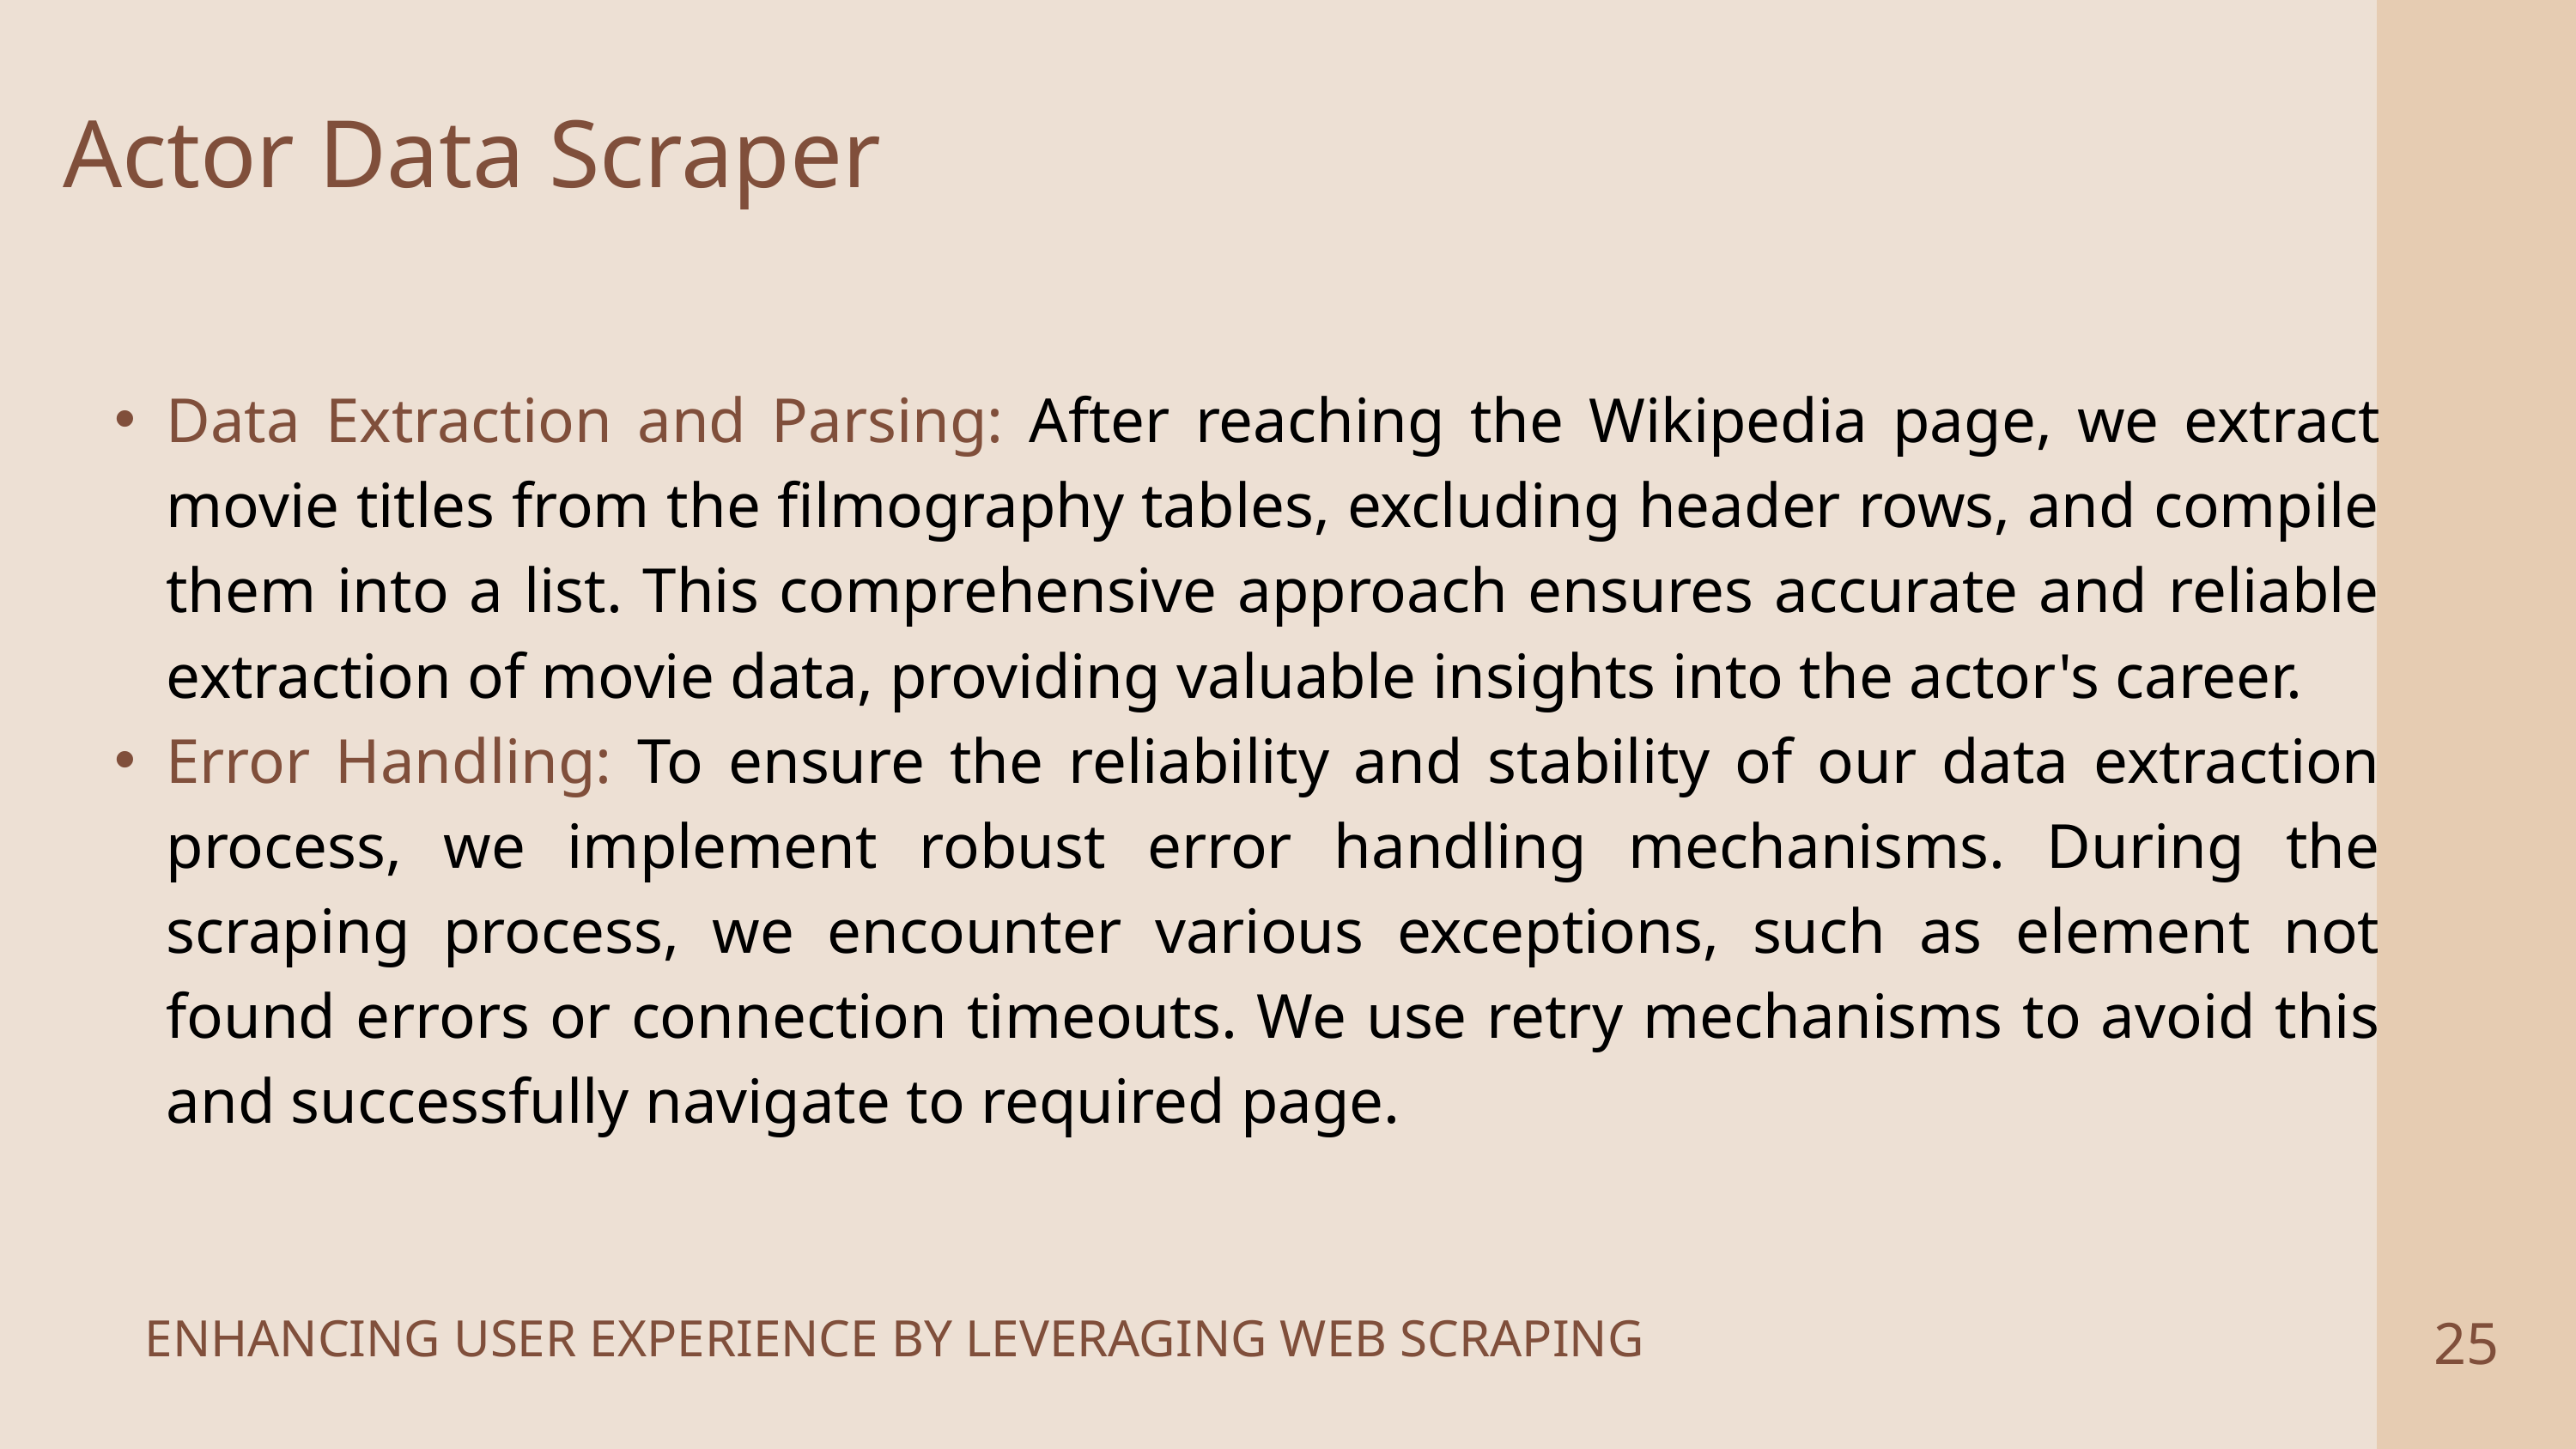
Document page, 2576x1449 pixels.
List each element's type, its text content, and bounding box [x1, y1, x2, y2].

text_box Data Extraction and Parsing: After reaching the Wikipedia page, we extract movie titles from the filmography tables, excluding header rows, and compile them into a list. This comprehensive approach ensures accurate and reliable extraction of movie data, providing valuable insights into the actor's career. Error Handling: To ensure the reliability and stability of our data extraction process, we implement robust error handling mechanisms. During the scraping process, we encounter various exceptions, such as element not found errors or connection timeouts. We use retry mechanisms to avoid this and successfully navigate to required page. [63, 369, 2372, 1222]
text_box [2376, 0, 2576, 1449]
text_box Actor Data Scraper [63, 76, 2349, 206]
text_box ENHANCING USER EXPERIENCE BY LEVERAGING WEB SCRAPING [144, 1296, 1759, 1367]
